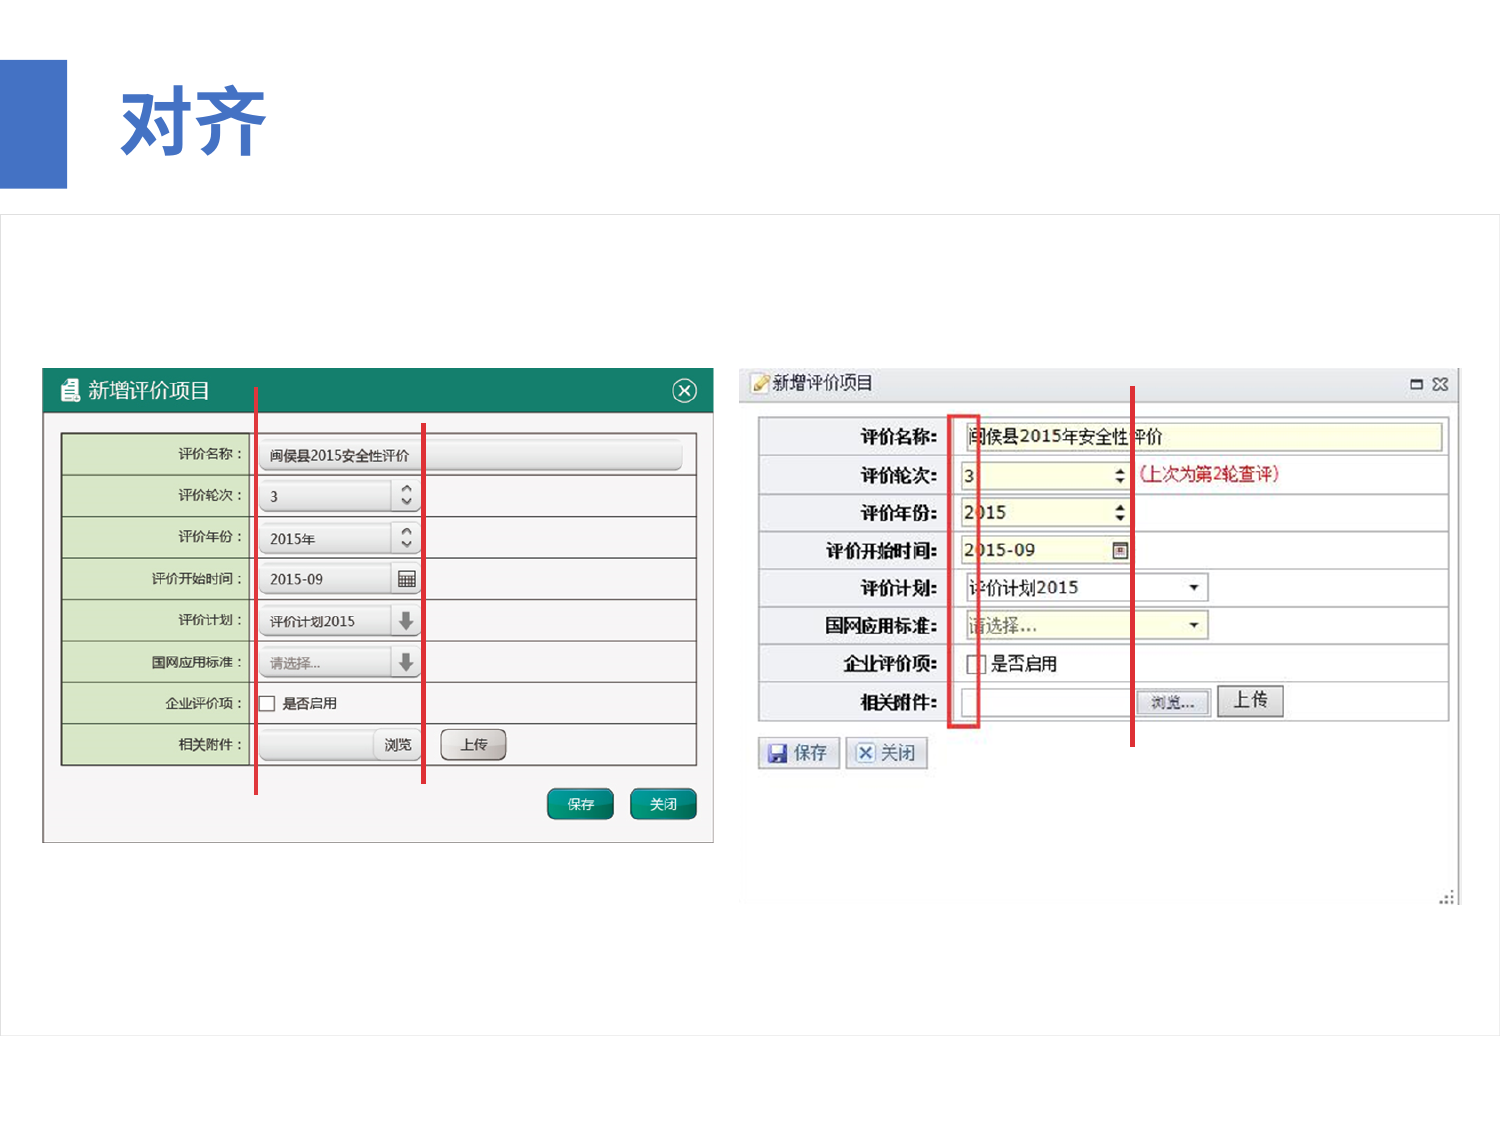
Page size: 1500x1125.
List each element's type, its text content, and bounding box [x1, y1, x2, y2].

title 对齐 [103, 61, 1397, 190]
picture [0, 214, 1500, 1036]
